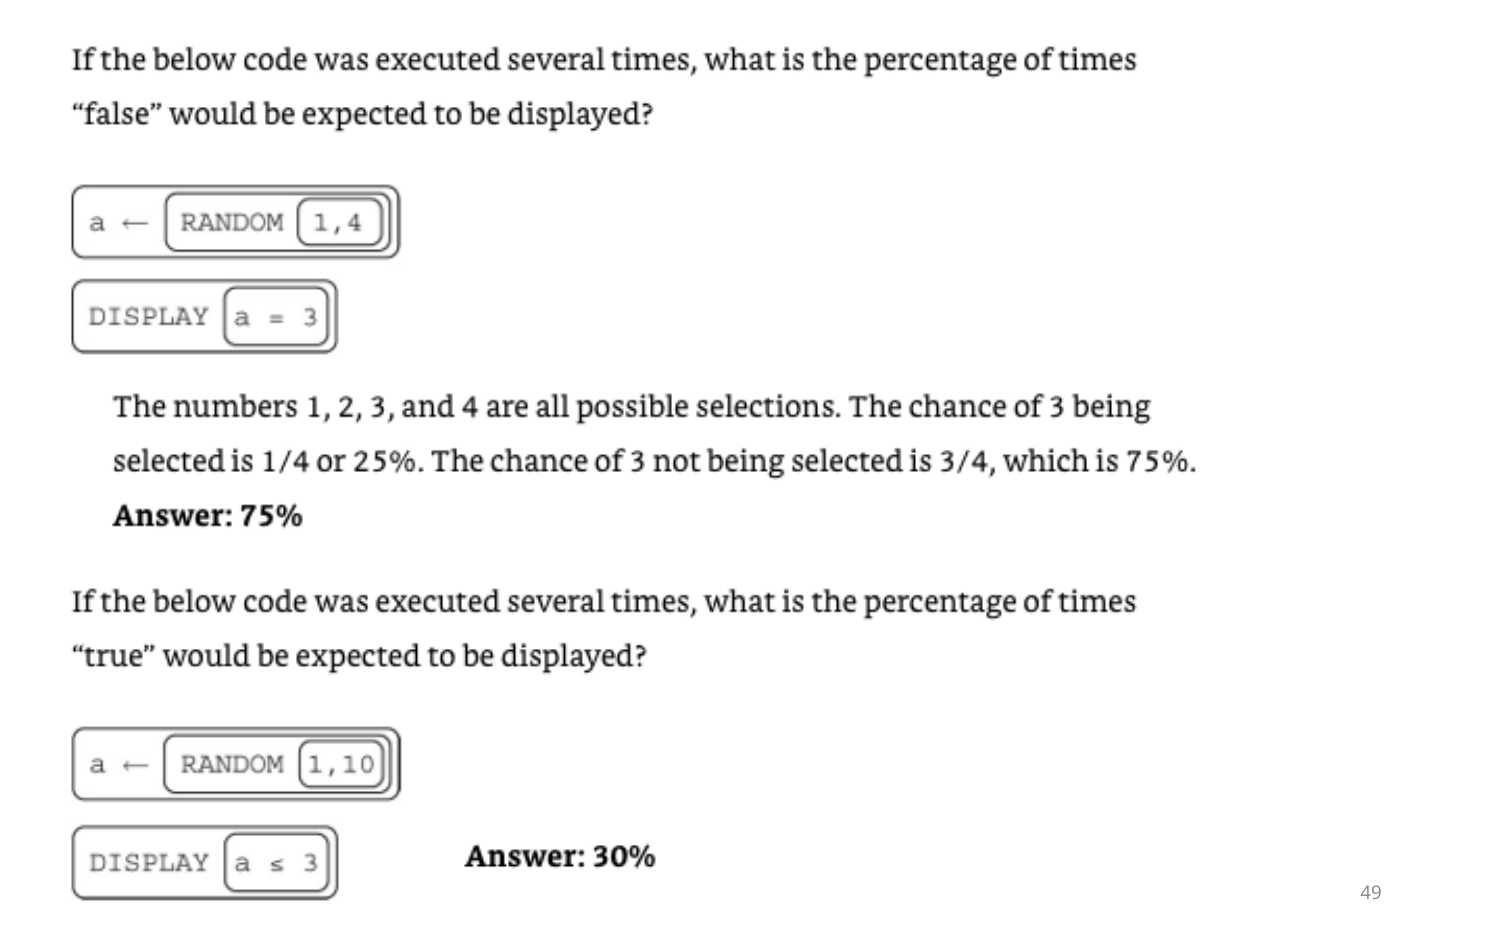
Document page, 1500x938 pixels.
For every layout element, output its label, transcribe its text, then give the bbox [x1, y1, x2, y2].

slide_number 49 [1181, 868, 1397, 919]
picture [22, 14, 1256, 930]
